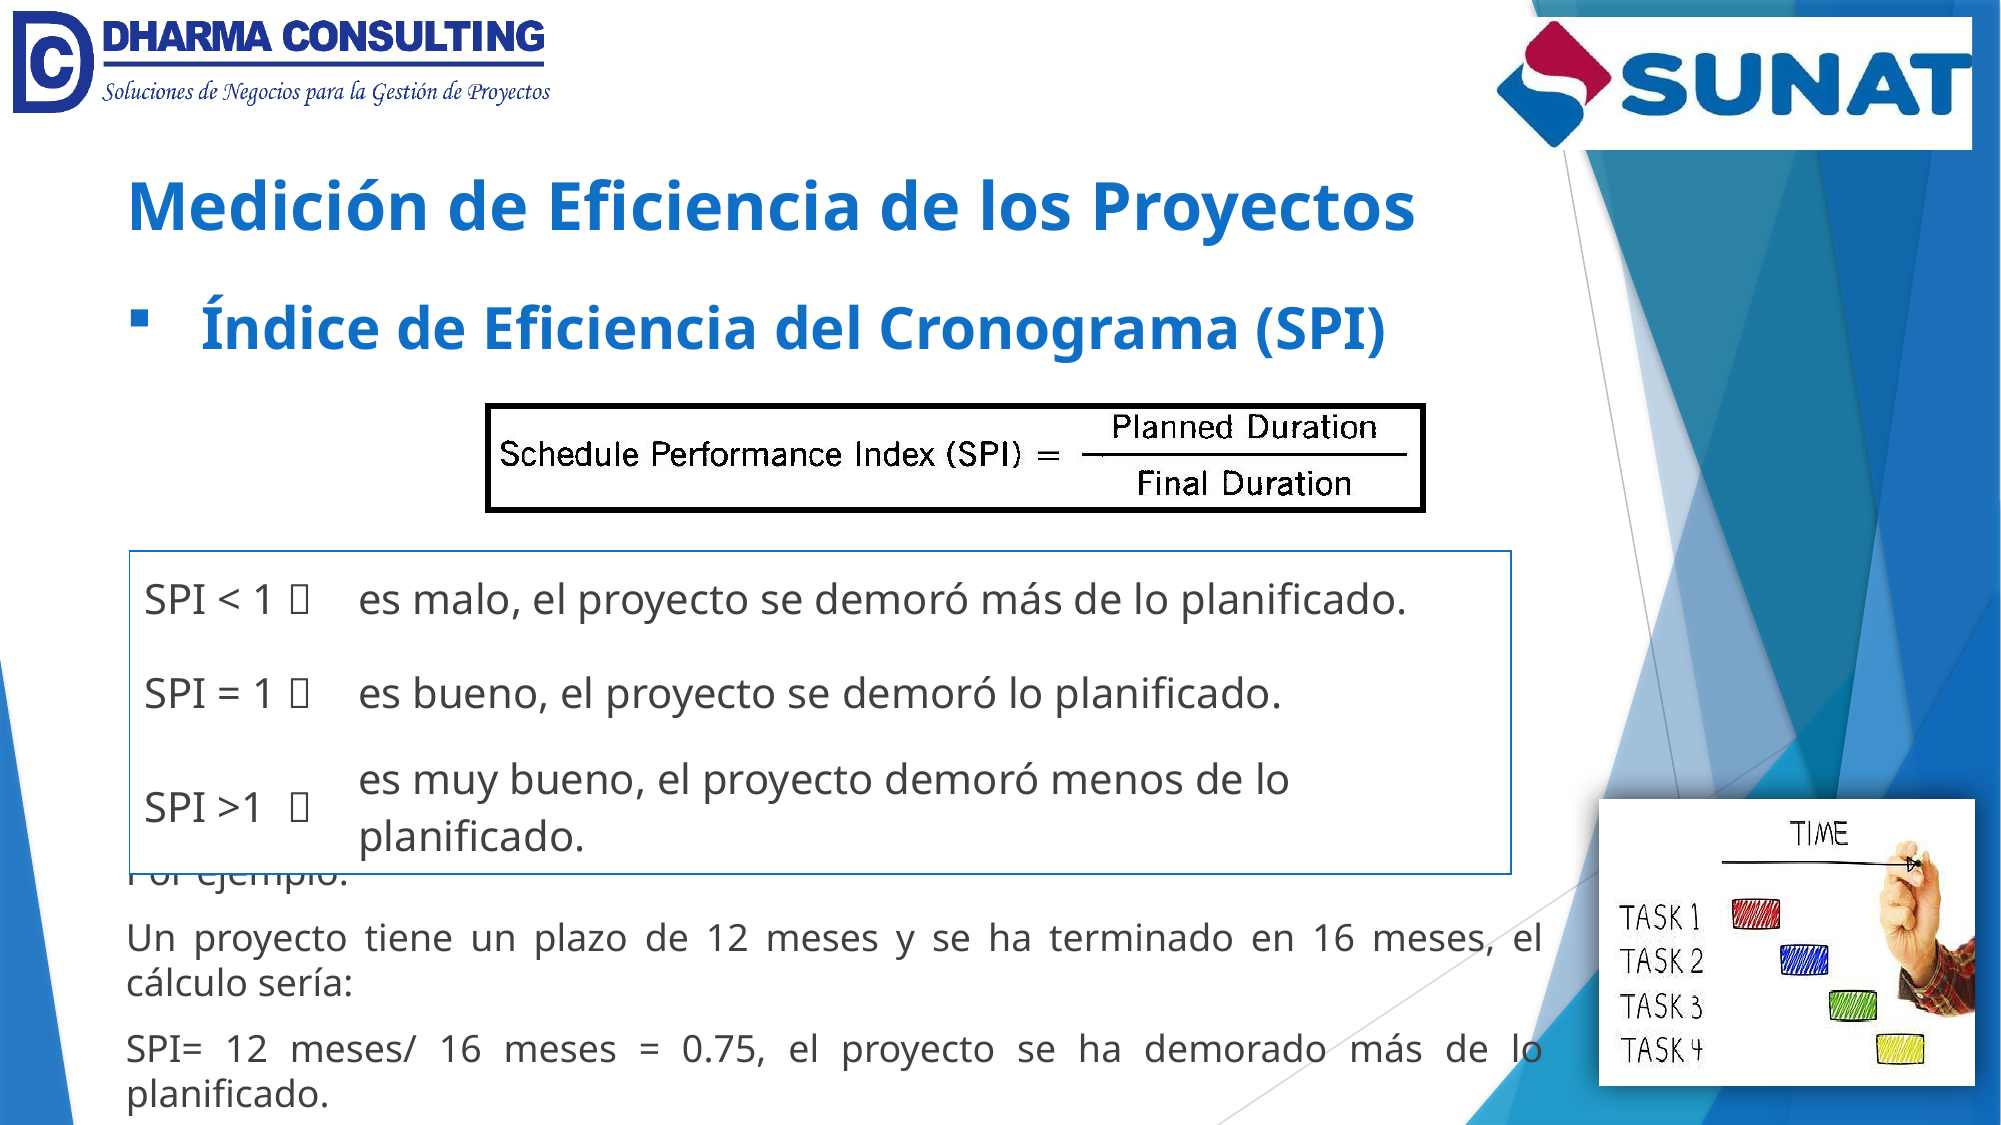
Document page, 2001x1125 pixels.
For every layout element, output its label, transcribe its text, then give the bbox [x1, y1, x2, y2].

table_cell SPI = 1  [130, 645, 343, 740]
picture [13, 11, 550, 113]
text_box Por ejemplo: Un proyecto tiene un plazo de 12 meses y se ha terminado en 16 meses, el cálculo sería: SPI= 12 meses/ 16 meses = 0.75, el proyecto se ha demorado más de lo planificado. [111, 840, 1560, 1086]
table_cell es muy bueno, el proyecto demoró menos de lo planificado. [343, 740, 1510, 873]
table_header SPI < 1  [130, 552, 343, 645]
picture [1490, 17, 1973, 150]
picture [1598, 798, 1976, 1087]
text_box Medición de Eficiencia de los Proyectos [111, 147, 1522, 261]
table_cell SPI >1  [130, 740, 343, 873]
table_cell es bueno, el proyecto se demoró lo planificado. [343, 645, 1510, 740]
table_header es malo, el proyecto se demoró más de lo planificado. [343, 552, 1510, 645]
picture [490, 408, 1421, 508]
text_box Índice de Eficiencia del Cronograma (SPI) [111, 269, 1430, 383]
